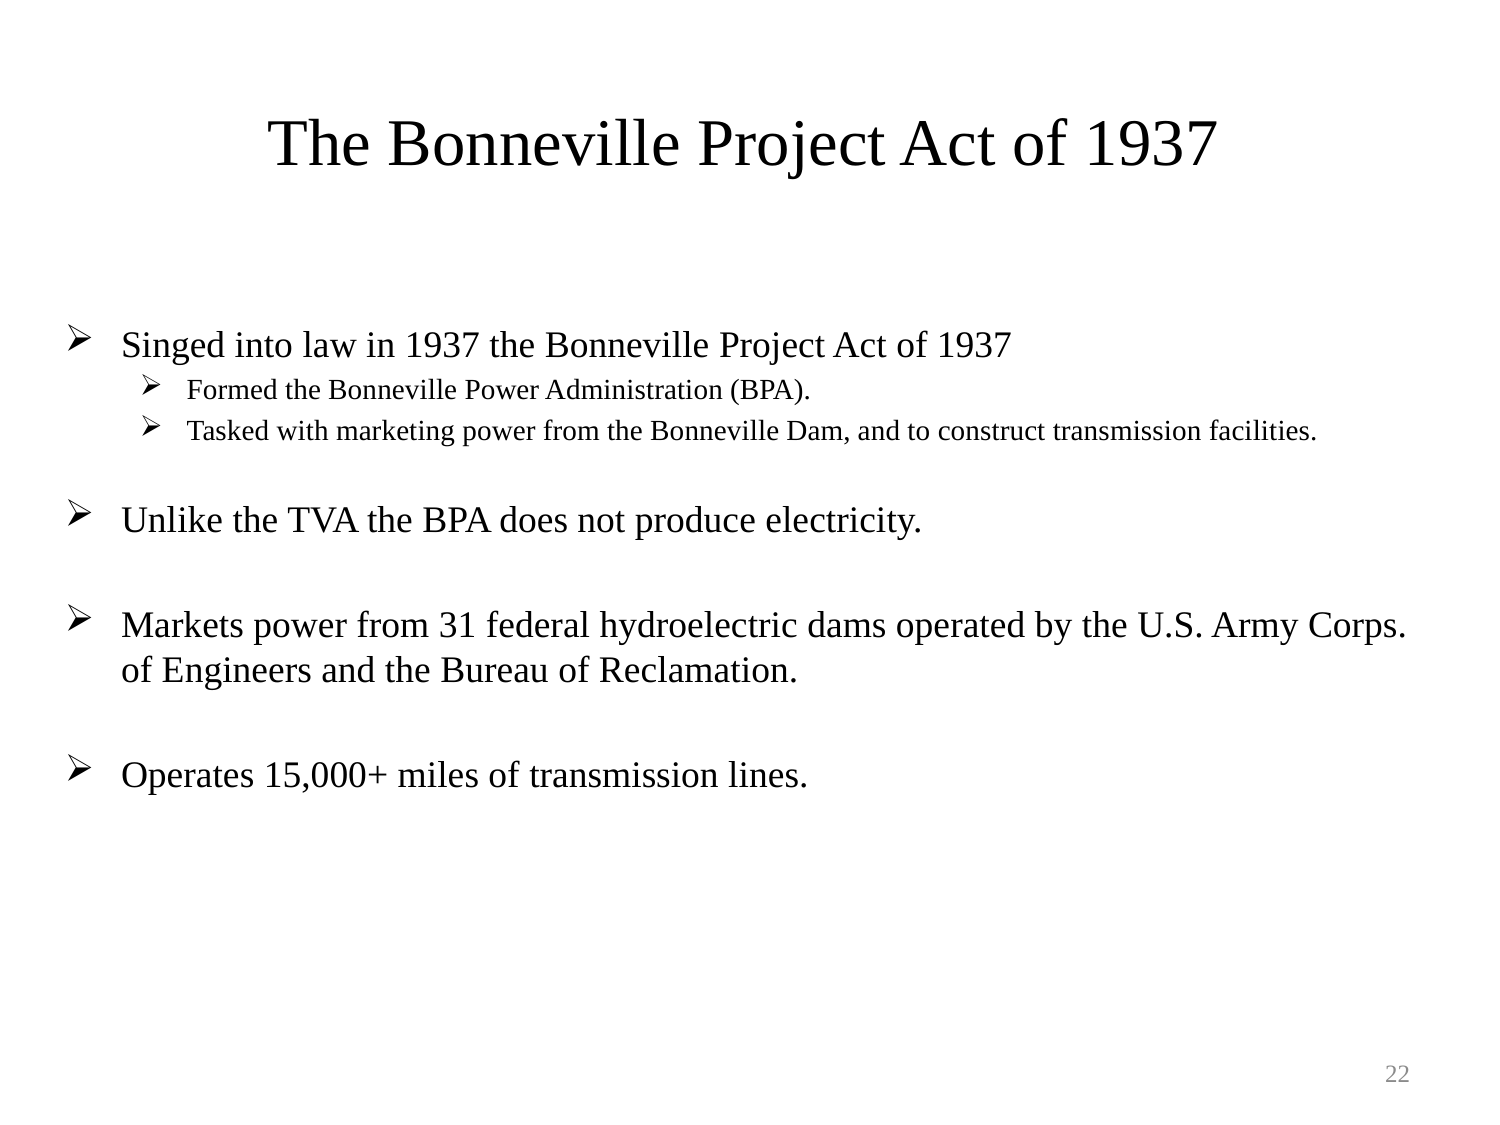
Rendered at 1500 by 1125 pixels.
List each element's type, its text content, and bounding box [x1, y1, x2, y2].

slide_number 22 [1074, 1042, 1425, 1103]
text_box Singed into law in 1937 the Bonneville Project Act of 1937 Formed the Bonneville Power Administration (BPA). Tasked with marketing power from the Bonneville Dam, and to construct transmission facilities. Unlike the TVA the BPA does not produce electricity. Markets power from 31 federal hydroelectric dams operated by the U.S. Army Corps. of Engineers and the Bureau of Reclamation. Operates 15,000+ miles of transmission lines. [49, 312, 1463, 1000]
title The Bonneville Project Act of 1937 [37, 45, 1450, 233]
